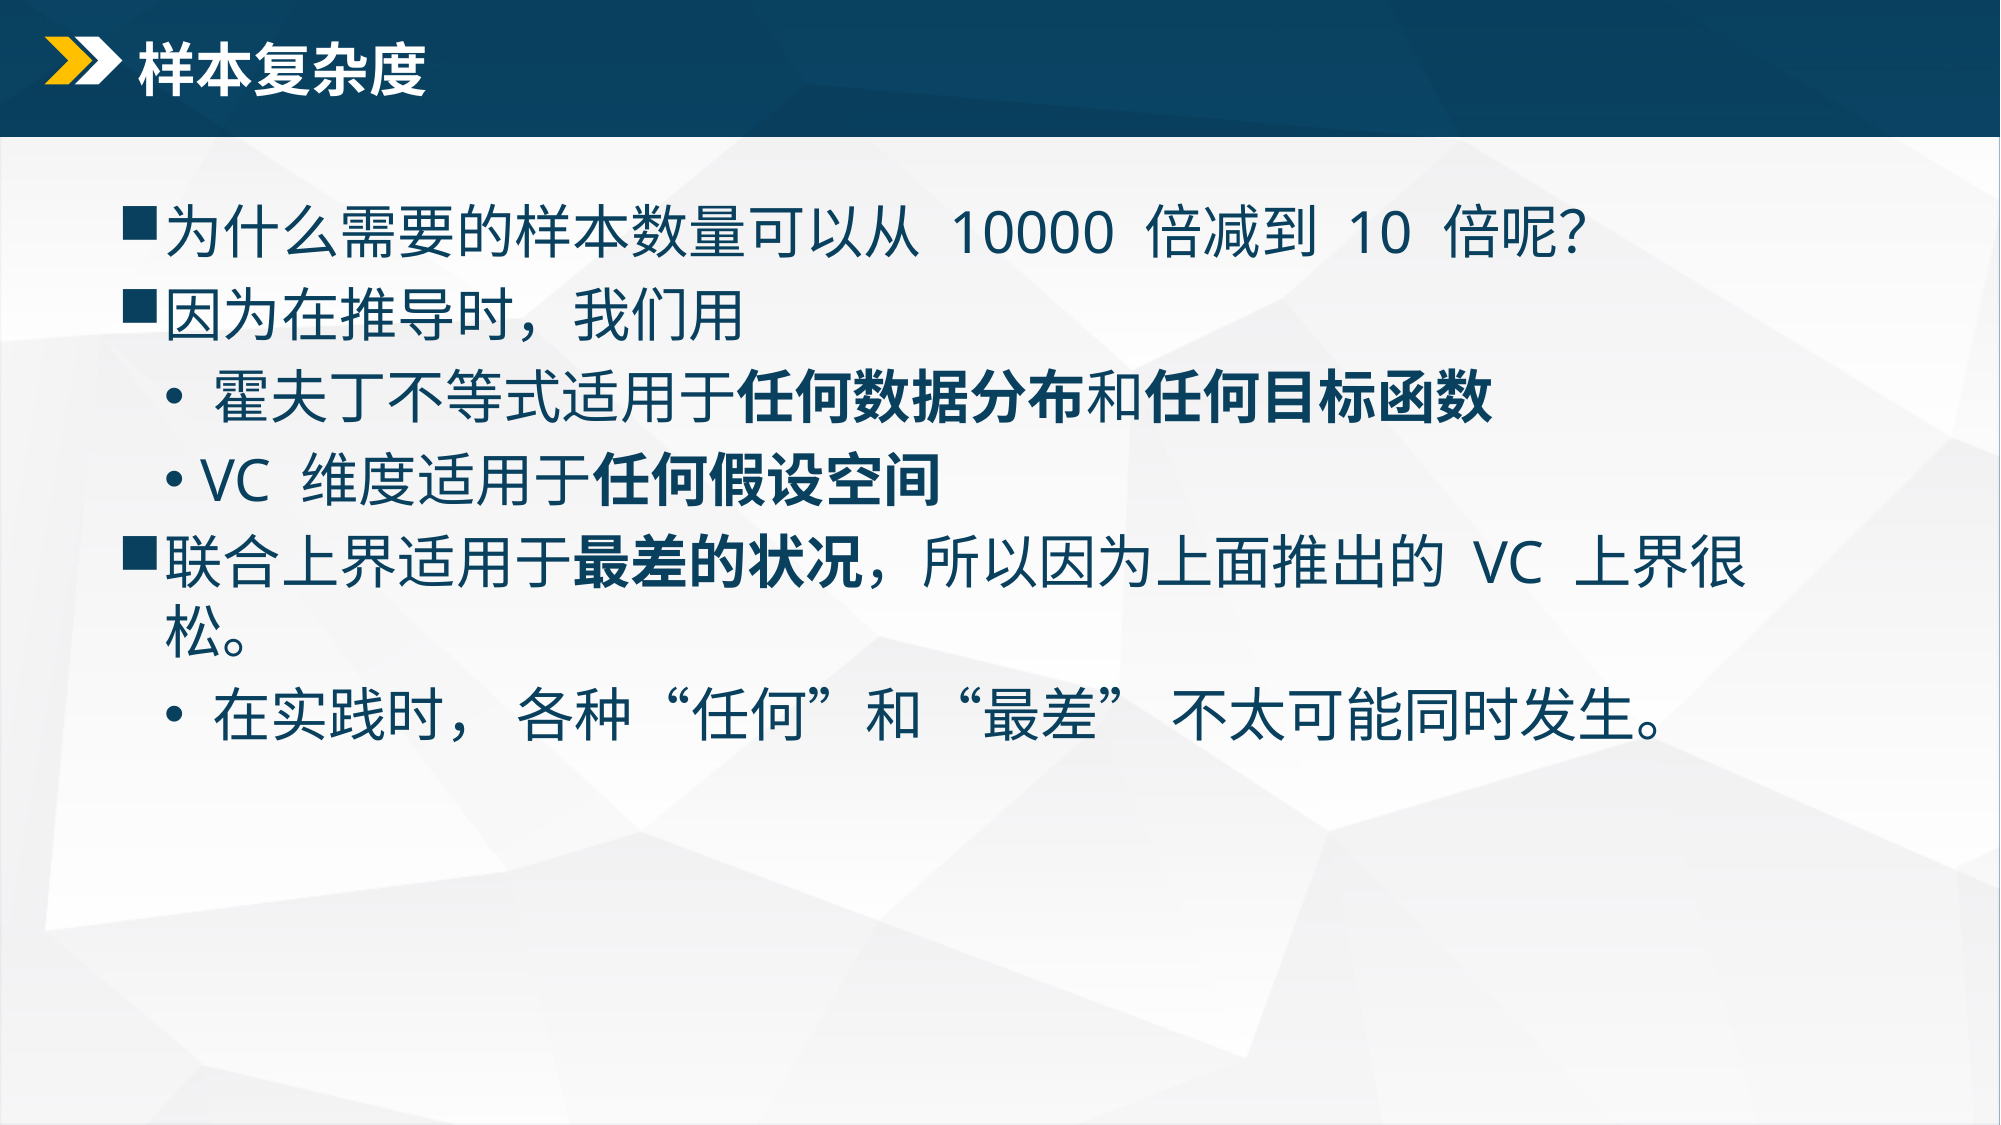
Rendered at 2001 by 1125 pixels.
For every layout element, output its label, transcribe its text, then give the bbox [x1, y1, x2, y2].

title 样本复杂度 [122, 33, 1755, 124]
picture [0, 0, 2000, 1125]
list 为什么需要的样本数量可以从 10000 倍减到 10 倍呢？ 因为在推导时，我们用 霍夫丁不等式适用于任何数据分布和任何目标函数 VC 维度适用于任何假设空间 联合上界适用于最差的状况，所以因为上面推出的 VC 上界很松。 在实践时， 各种“任何”和“最差” 不太可能同时发生。 [103, 188, 1868, 1048]
